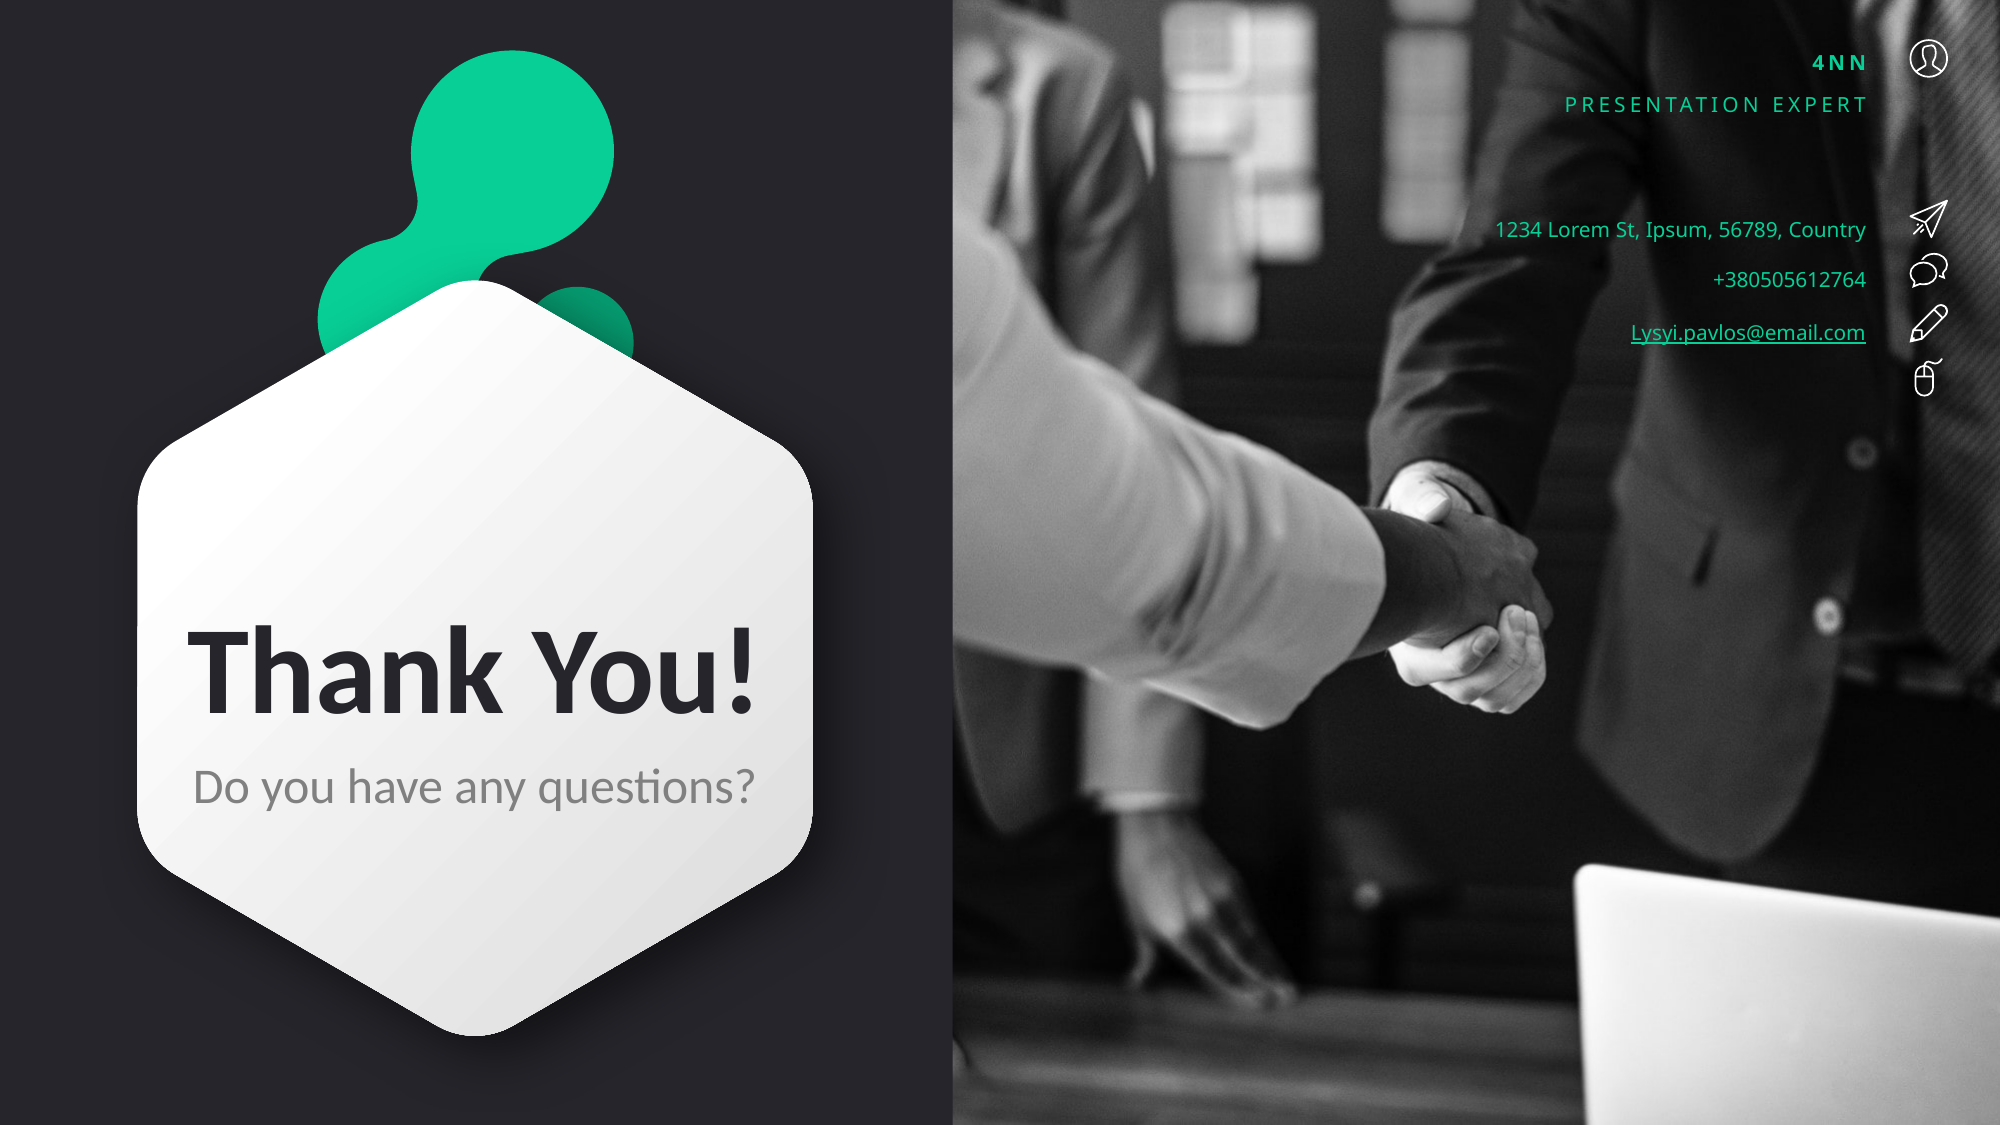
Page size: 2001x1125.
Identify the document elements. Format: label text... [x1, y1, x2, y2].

title Thank You! [137, 280, 813, 749]
picture [952, 0, 2000, 1125]
list Do you have any questions? [137, 752, 813, 999]
